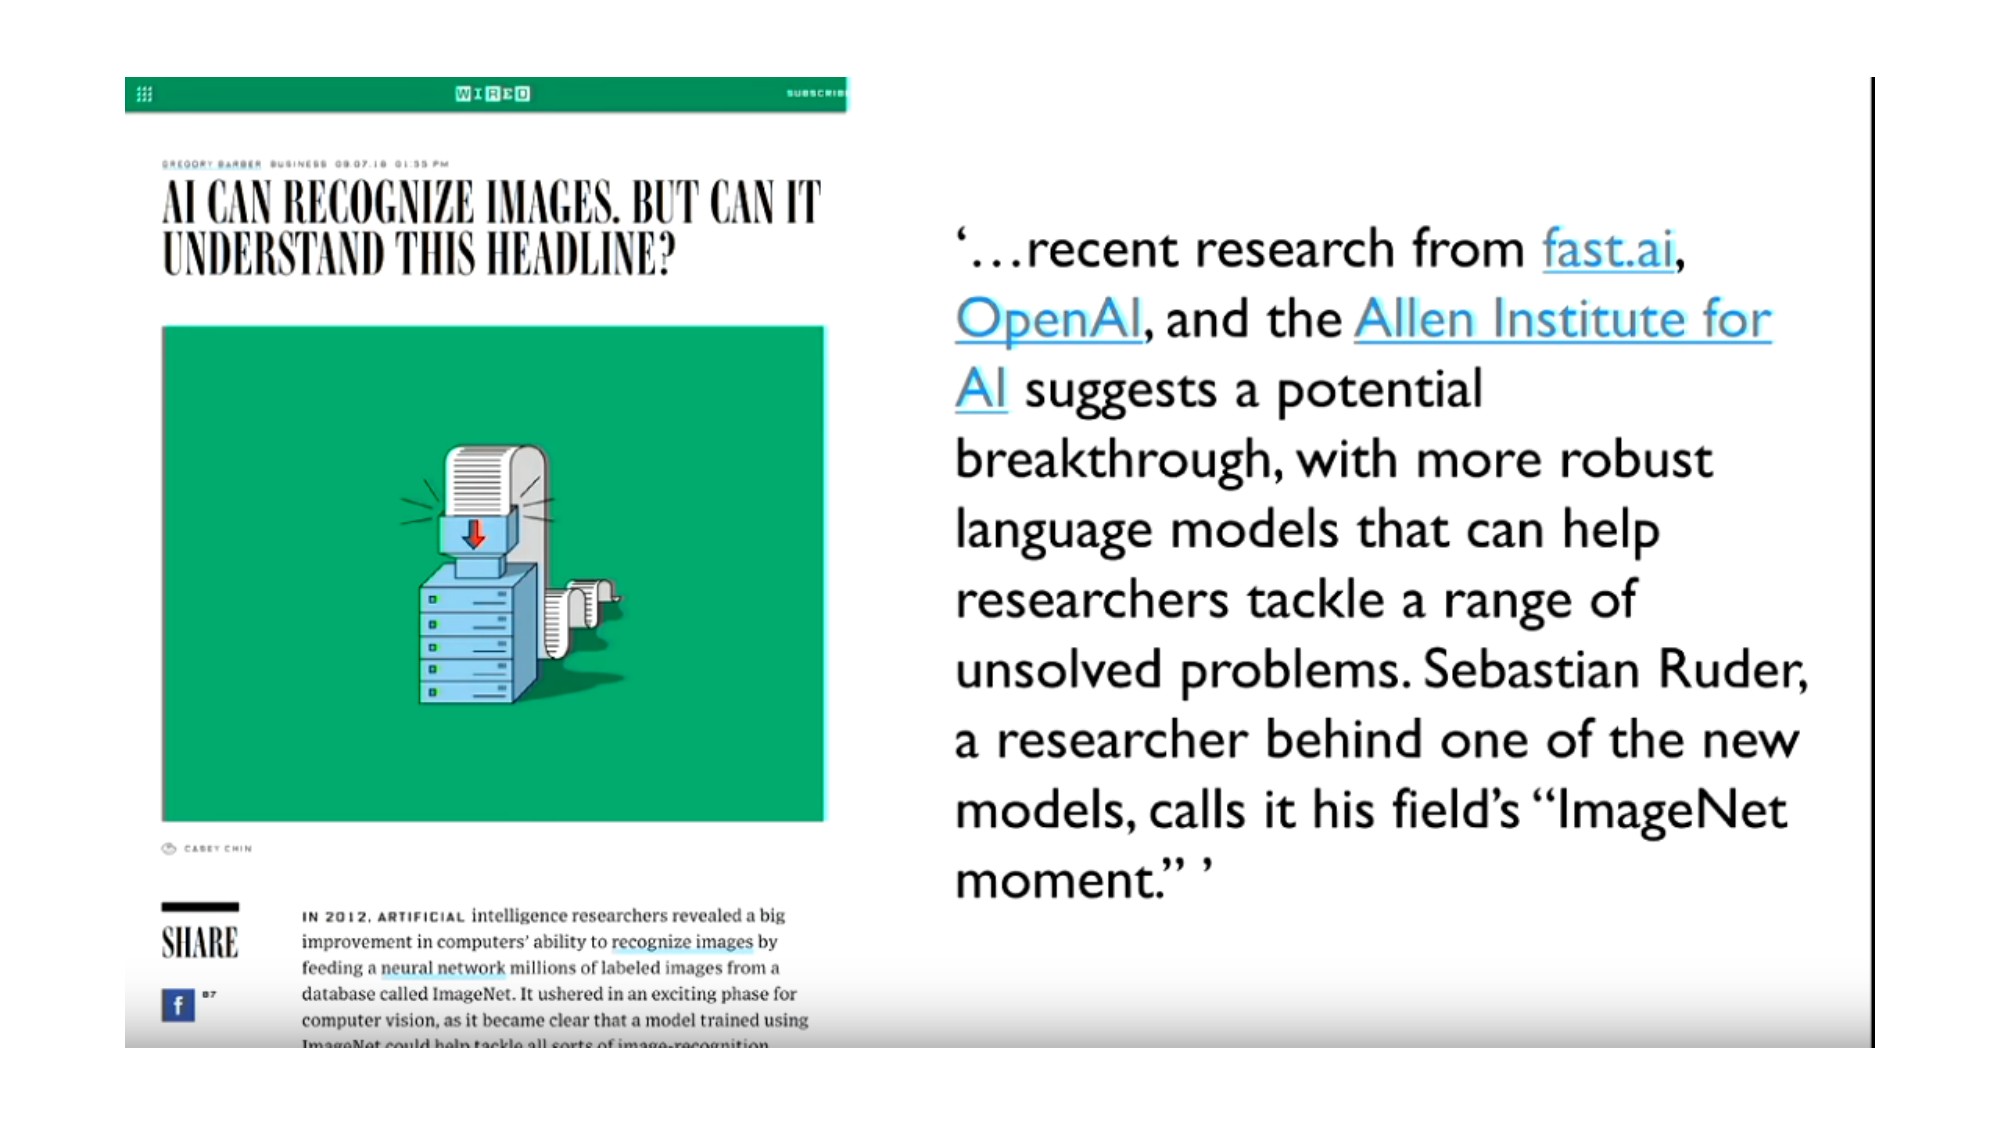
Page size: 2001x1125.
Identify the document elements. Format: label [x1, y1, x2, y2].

picture [125, 77, 1875, 1048]
